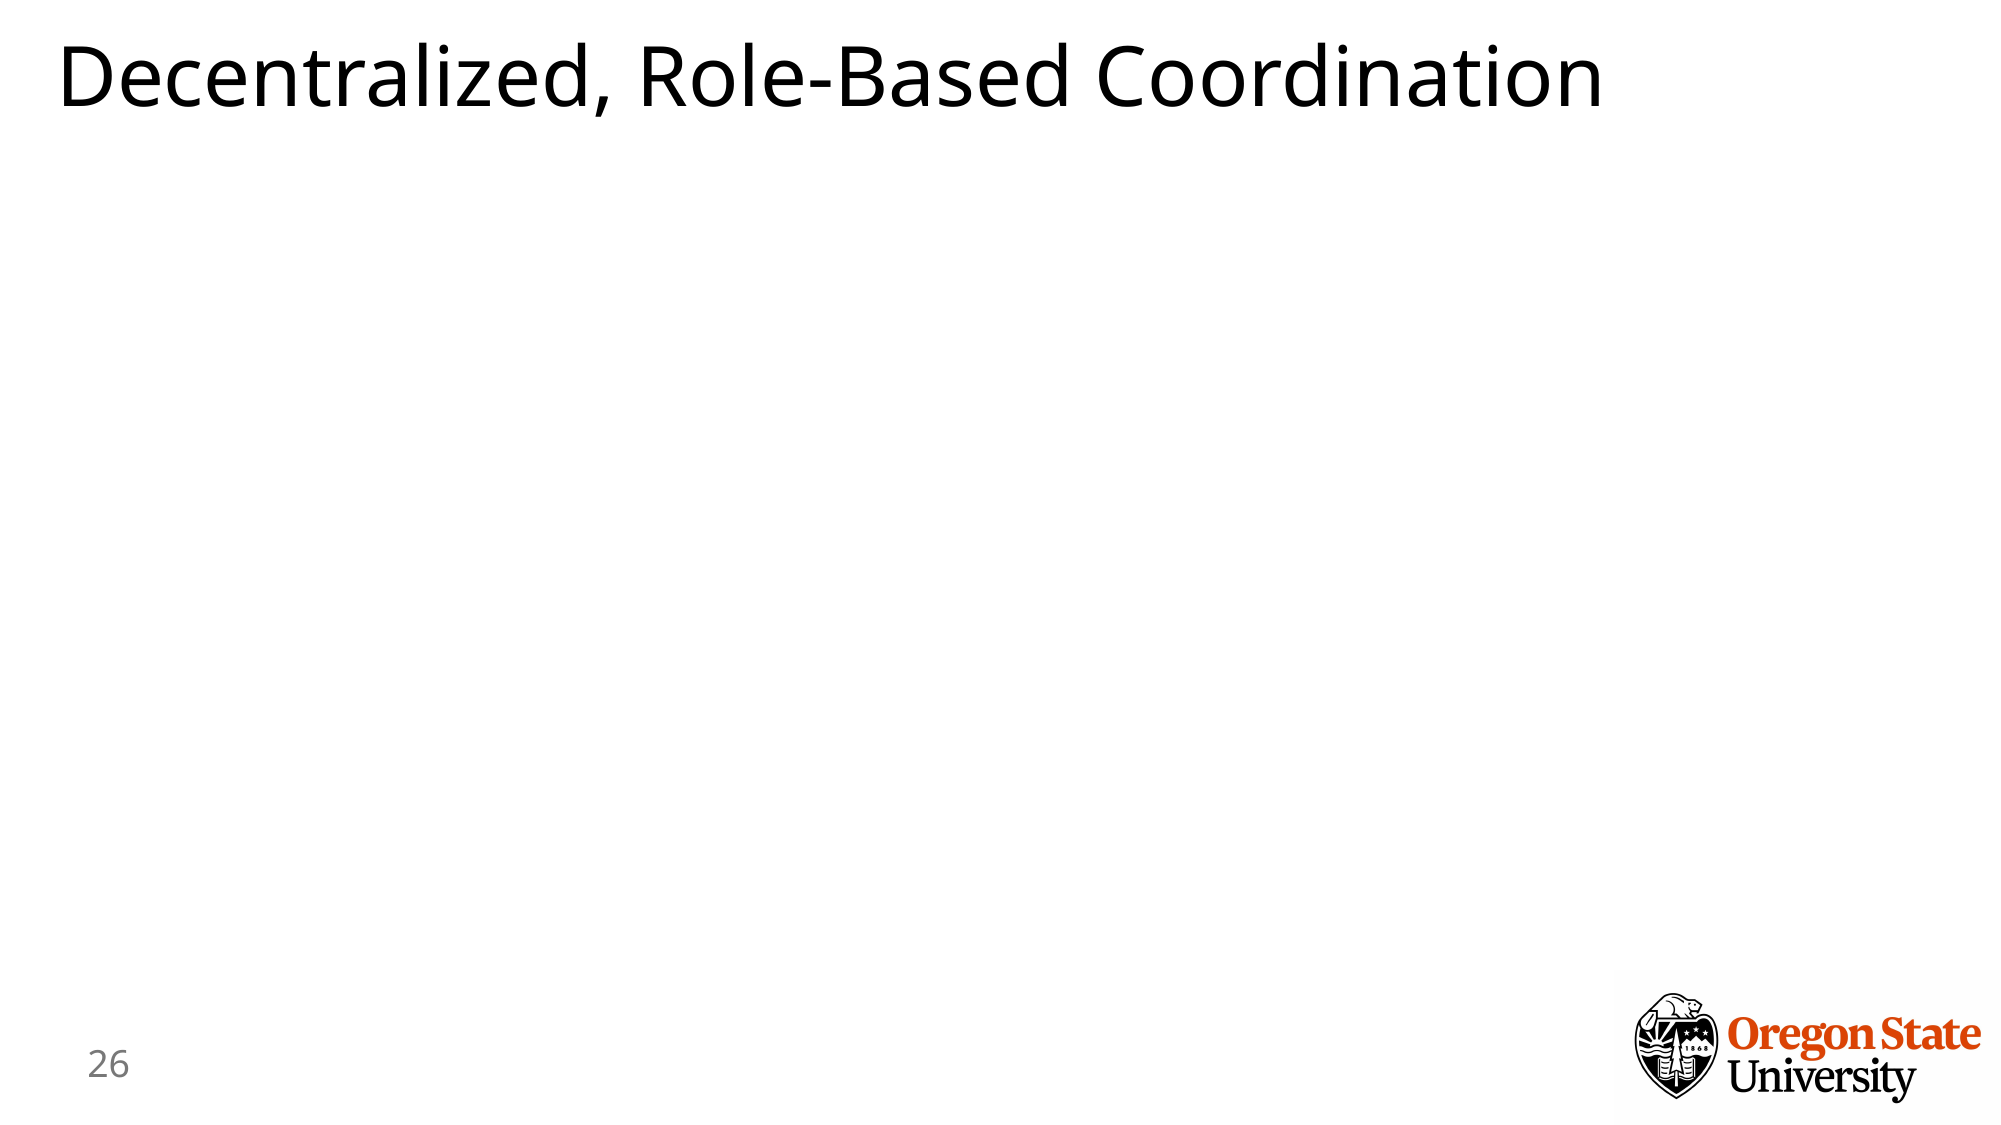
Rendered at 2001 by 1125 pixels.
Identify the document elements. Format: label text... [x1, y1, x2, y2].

picture [1614, 970, 2000, 1125]
slide_number 25 [72, 1035, 523, 1096]
title Decentralized, Role-Based Coordination [40, 26, 1941, 133]
